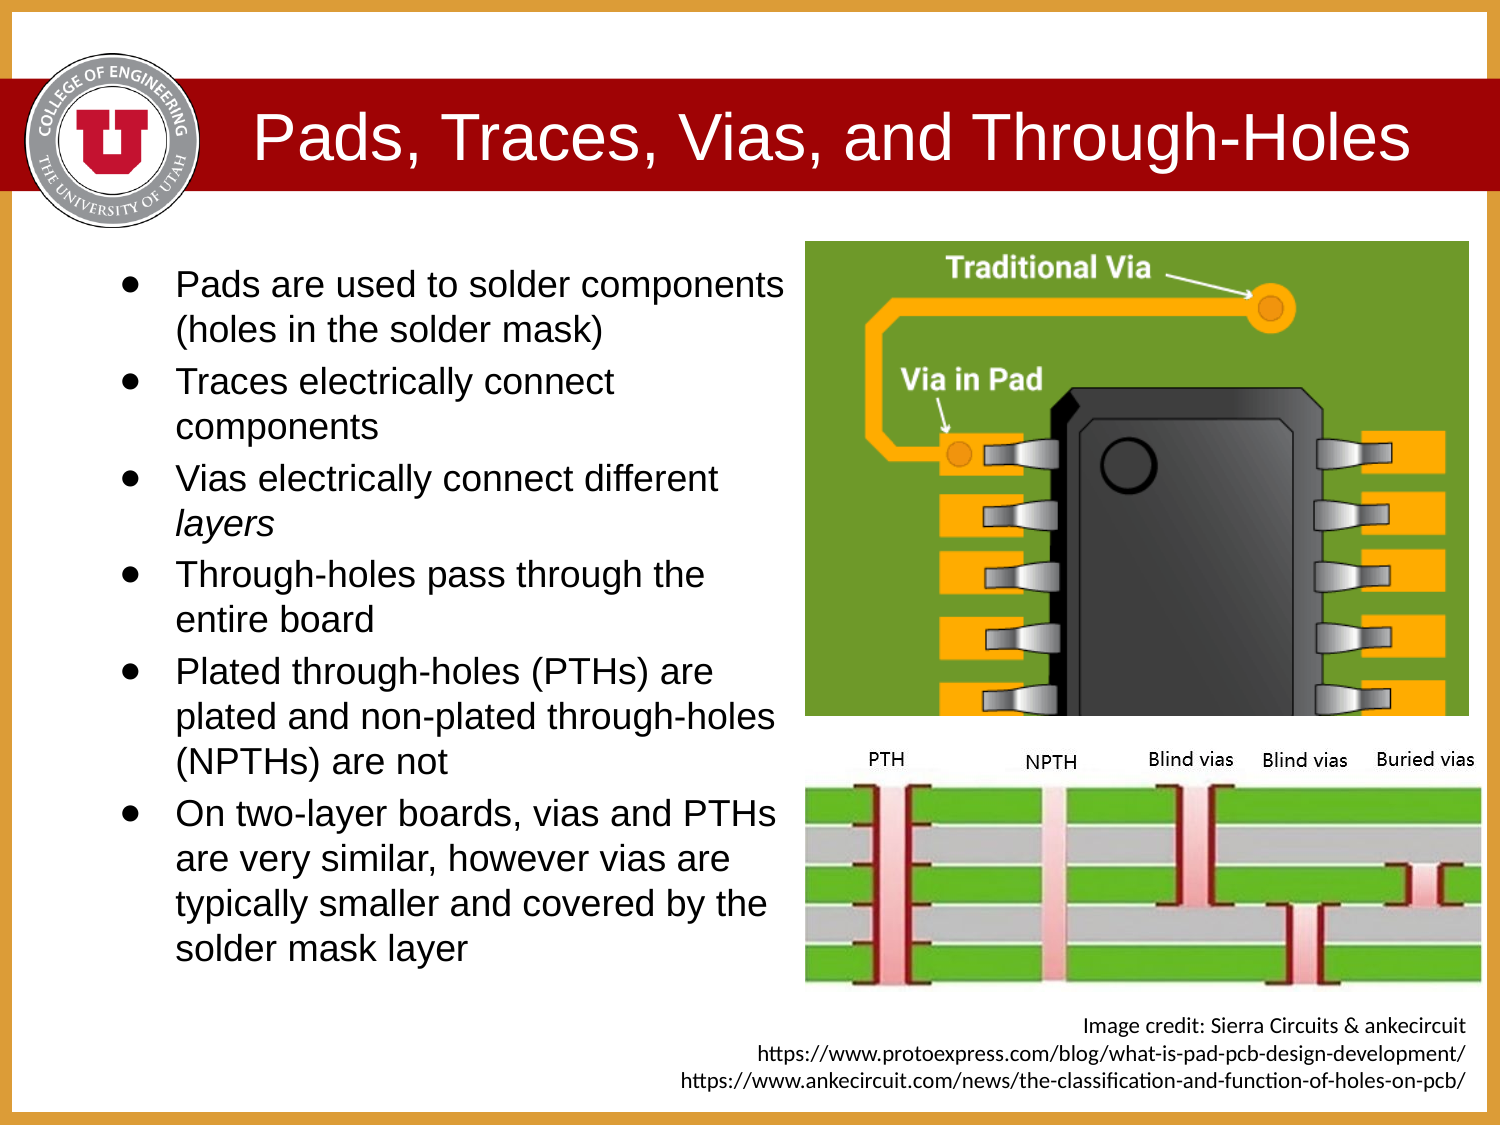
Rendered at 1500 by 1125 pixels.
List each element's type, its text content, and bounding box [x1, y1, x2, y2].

picture [24, 53, 200, 228]
text_box Image credit: Sierra Circuits & ankecircuit https://www.protoexpress.com/blog/what-is-pad-pcb-design-development/ https://www.ankecircuit.com/news/the-classification-and-function-of-holes-on-pcb/ [467, 1003, 1483, 1110]
title Pads, Traces, Vias, and Through-Holes [237, 84, 1456, 184]
picture [805, 241, 1469, 716]
picture [805, 740, 1483, 993]
list Pads are used to solder components (holes in the solder mask) Traces electrically connect components Vias electrically connect different layers Through-holes pass through the entire board Plated through-holes (PTHs) are plated and non-plated through-holes (NPTHs) are not On two-layer boards, vias and PTHs are very similar, however vias are typically smaller and covered by the solder mask layer [85, 252, 811, 984]
